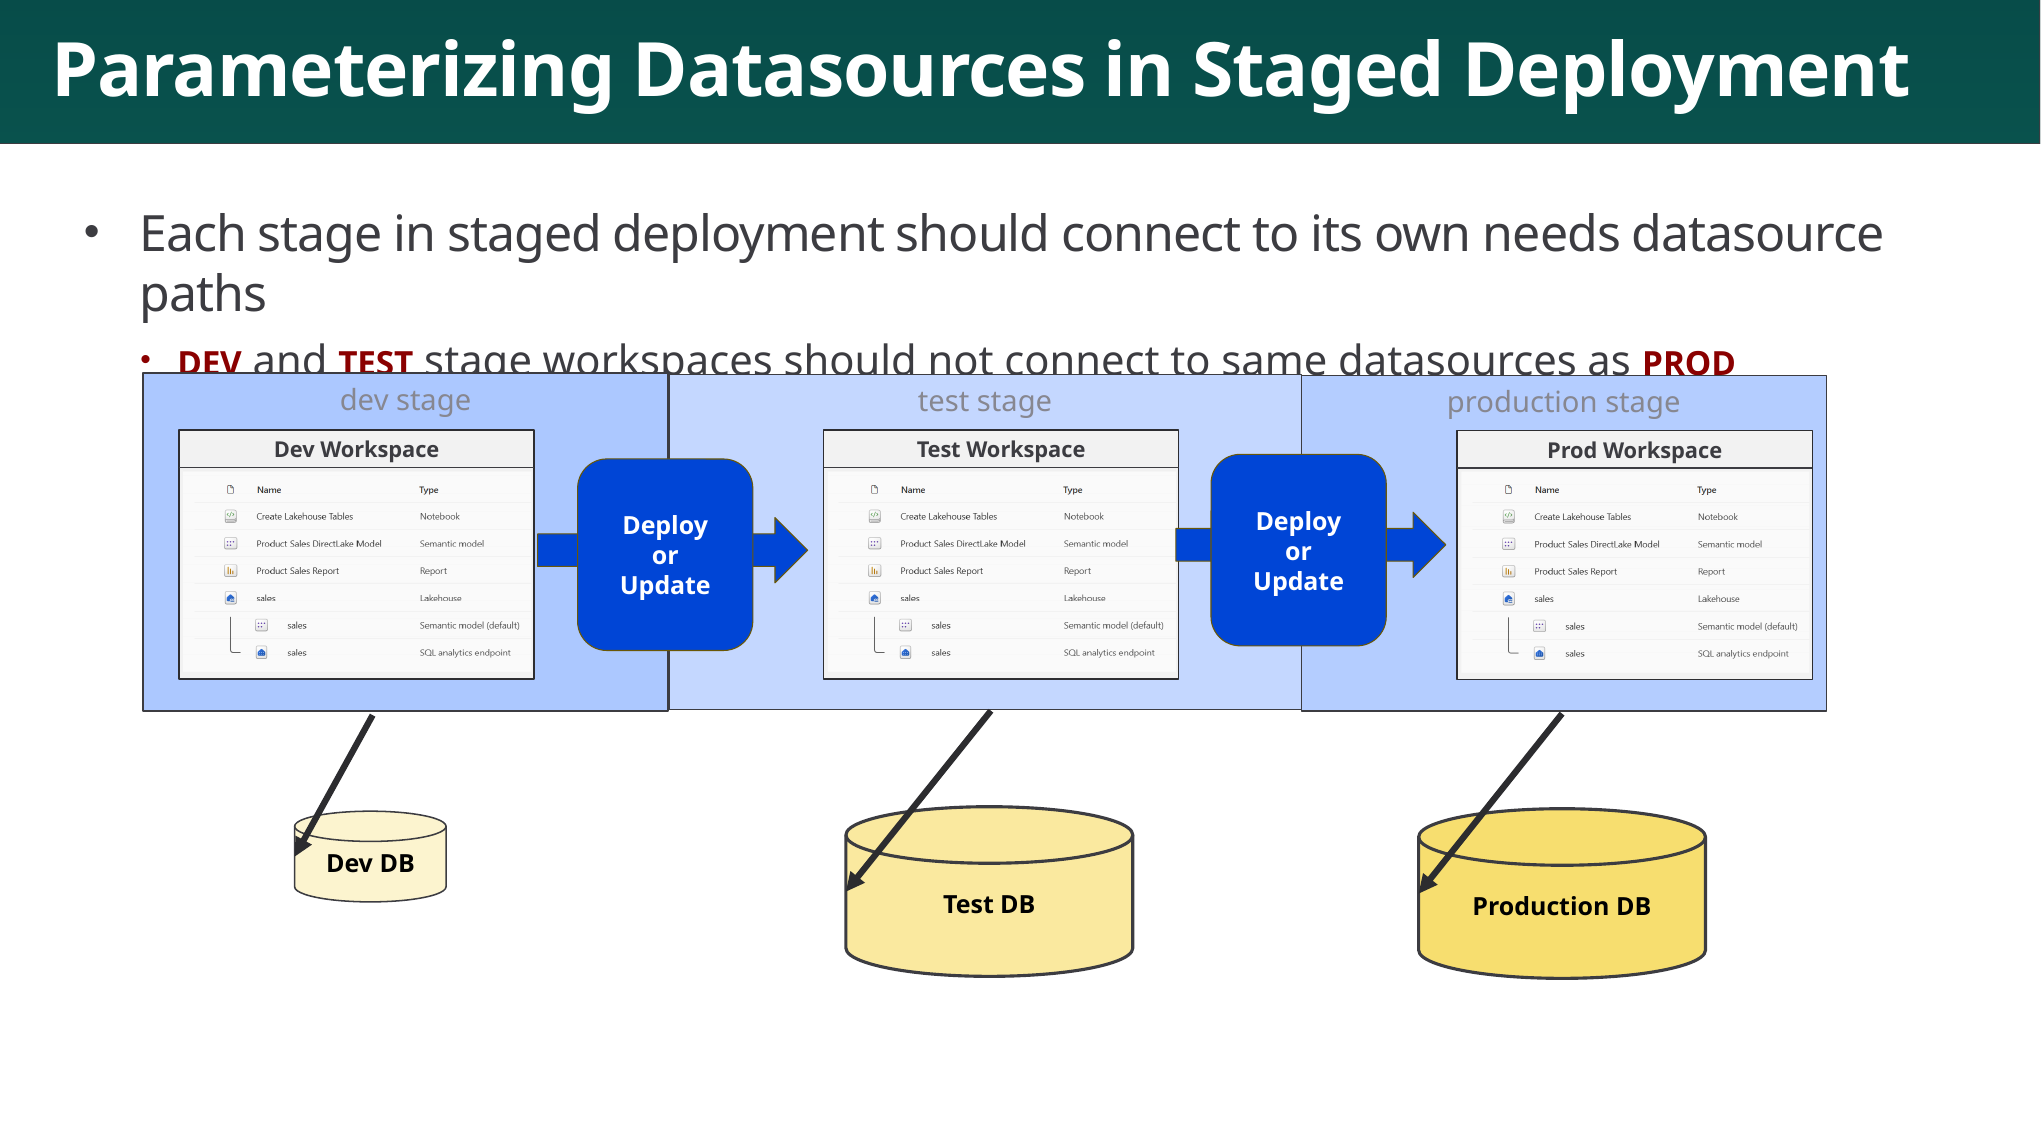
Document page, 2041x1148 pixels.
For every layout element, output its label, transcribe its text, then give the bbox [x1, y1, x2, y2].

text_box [142, 372, 1827, 712]
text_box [1418, 713, 1706, 979]
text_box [845, 710, 1134, 977]
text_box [294, 714, 447, 903]
list Each stage in staged deployment should connect to its own needs datasource paths DEV and TEST stage workspaces should not connect to same datasources as PROD [83, 201, 1988, 446]
title Parameterizing Datasources in Staged Deployment [51, 31, 1988, 113]
